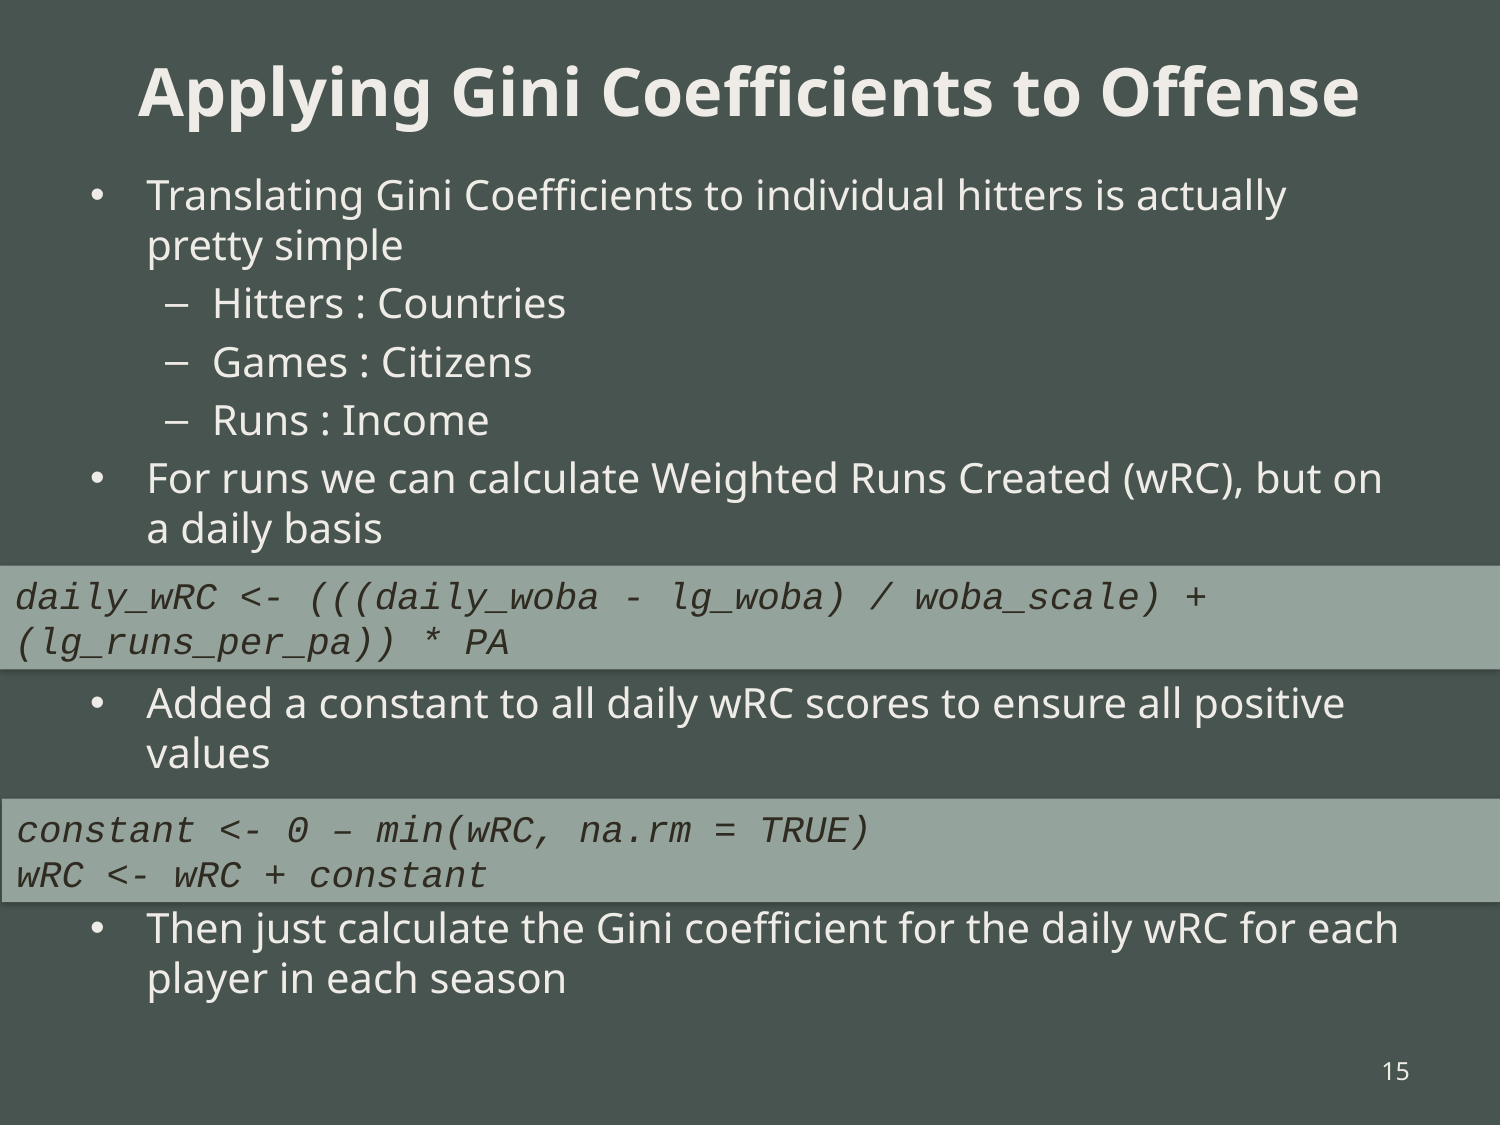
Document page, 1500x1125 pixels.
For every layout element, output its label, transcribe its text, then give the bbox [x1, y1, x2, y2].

list Translating Gini Coefficients to individual hitters is actually pretty simple Hitters : Countries Games : Citizens Runs : Income For runs we can calculate Weighted Runs Created (wRC), but on a daily basis Added a constant to all daily wRC scores to ensure all positive values Then just calculate the Gini coefficient for the daily wRC for each player in each season [75, 912, 1425, 988]
list Translating Gini Coefficients to individual hitters is actually pretty simple Hitters : Countries Games : Citizens Runs : Income For runs we can calculate Weighted Runs Created (wRC), but on a daily basis Added a constant to all daily wRC scores to ensure all positive values Then just calculate the Gini coefficient for the daily wRC for each player in each season [75, 679, 1425, 797]
text_box daily_wRC <- (((daily_woba - lg_woba) / woba_scale) + (lg_runs_per_pa)) * PA [0, 565, 1500, 670]
title Applying Gini Coefficients to Offense [75, 34, 1425, 146]
list Translating Gini Coefficients to individual hitters is actually pretty simple Hitters : Countries Games : Citizens Runs : Income For runs we can calculate Weighted Runs Created (wRC), but on a daily basis Added a constant to all daily wRC scores to ensure all positive values Then just calculate the Gini coefficient for the daily wRC for each player in each season [75, 161, 1425, 564]
text_box constant <- 0 – min(wRC, na.rm = TRUE) wRC <- wRC + constant [1, 798, 1500, 903]
slide_number 14 [1074, 1042, 1425, 1103]
